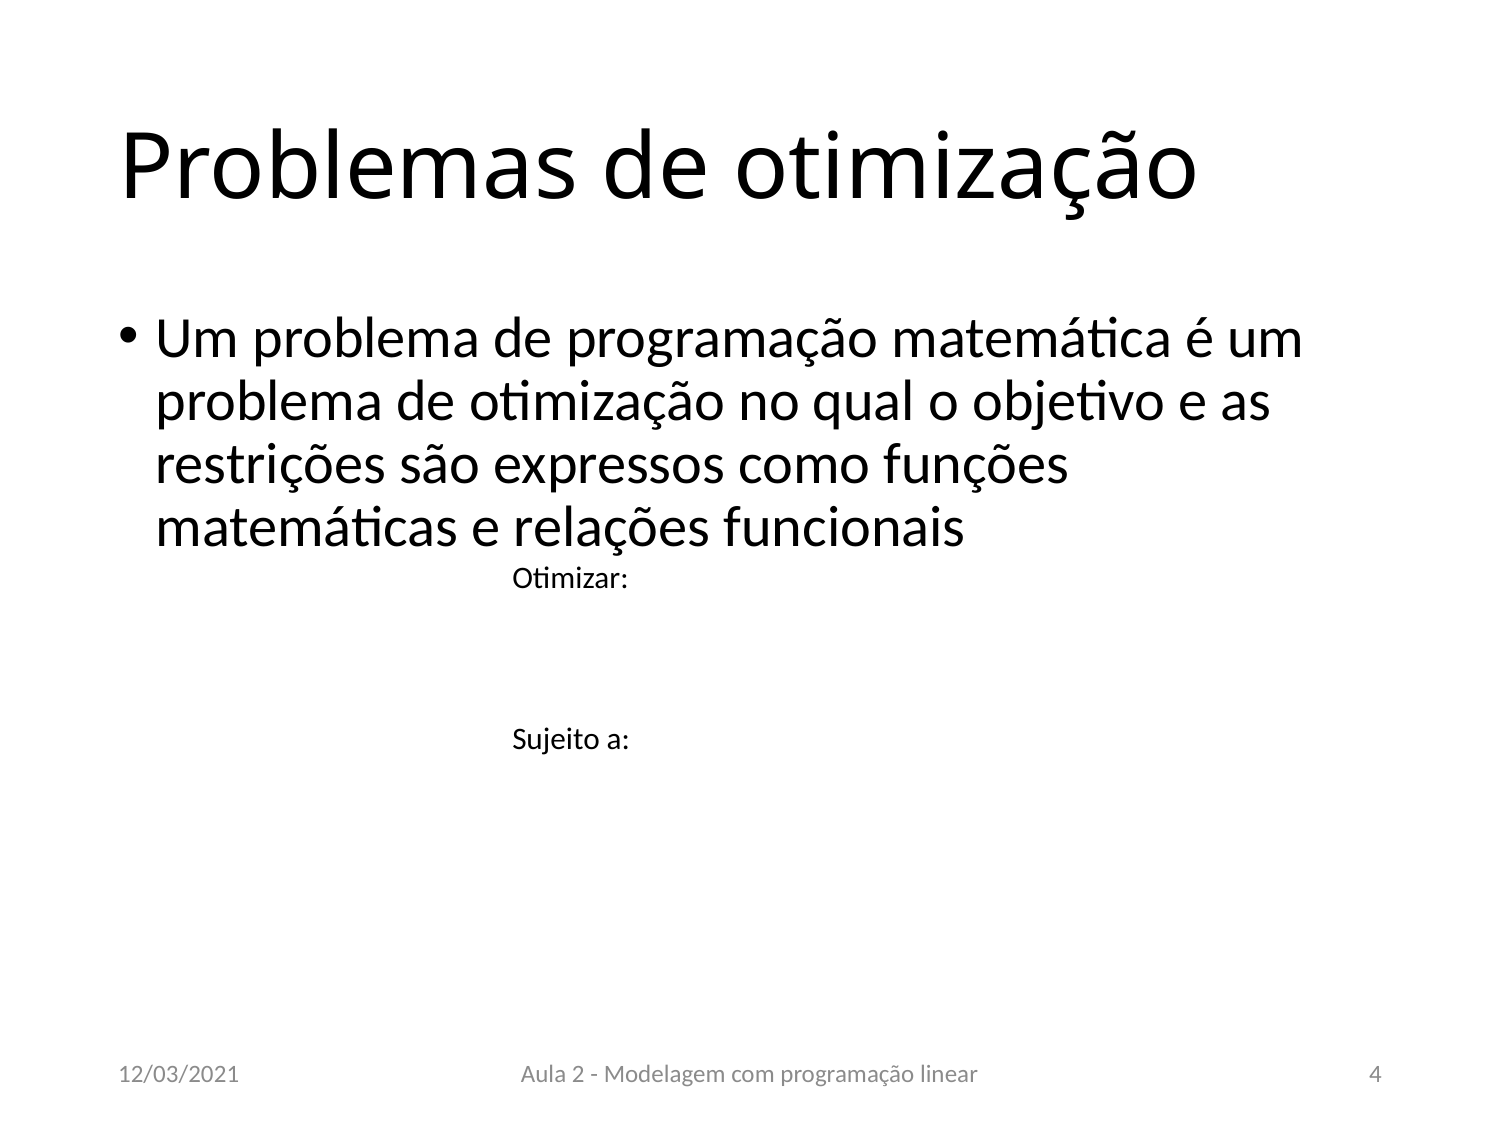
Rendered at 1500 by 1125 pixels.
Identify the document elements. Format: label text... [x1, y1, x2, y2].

list Um problema de programação matemática é um problema de otimização no qual o objetivo e as restrições são expressos como funções matemáticas e relações funcionais [103, 299, 1397, 1014]
slide_number 4 [1059, 1042, 1397, 1103]
title Problemas de otimização [103, 59, 1397, 278]
footer Aula 2 - Modelagem com programação linear [496, 1042, 1004, 1103]
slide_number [103, 1042, 441, 1103]
